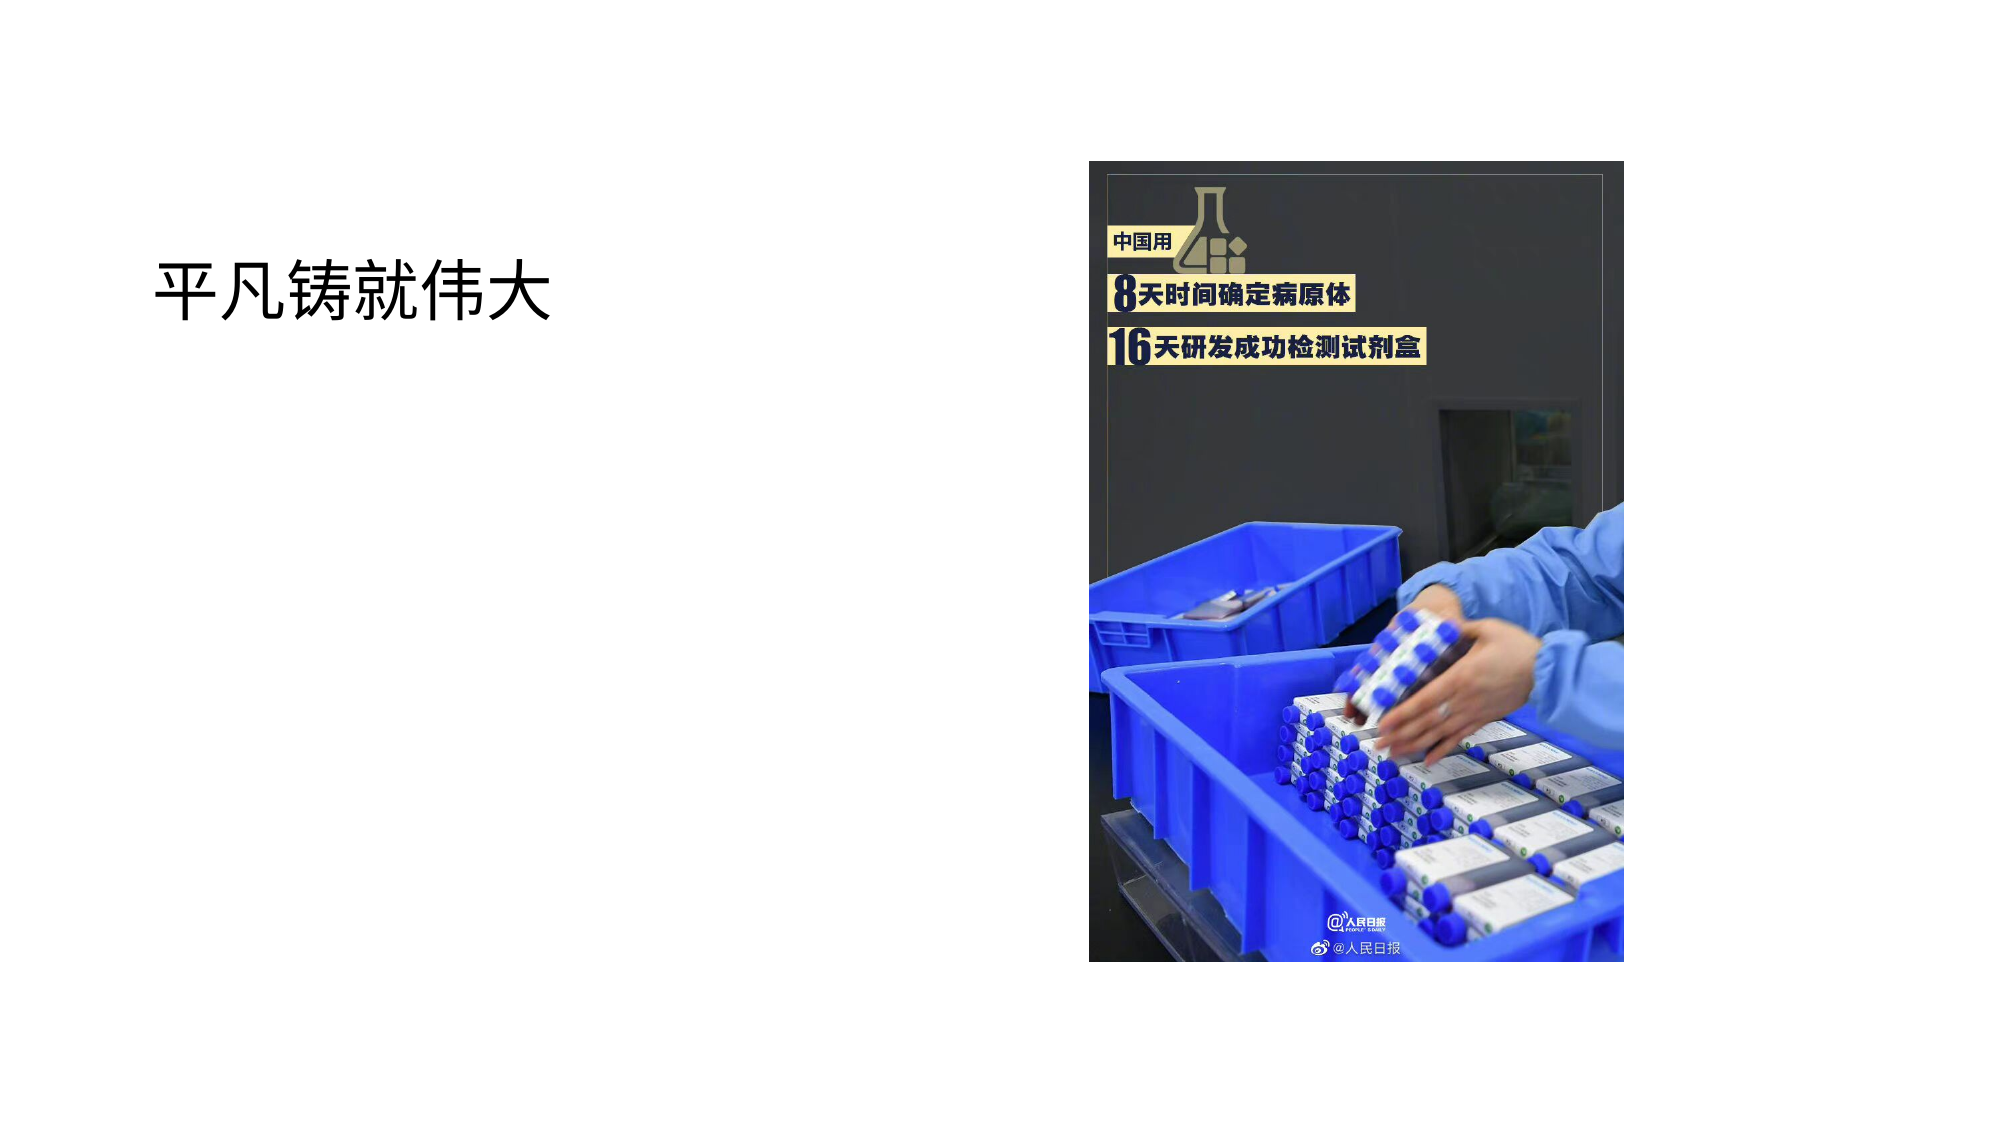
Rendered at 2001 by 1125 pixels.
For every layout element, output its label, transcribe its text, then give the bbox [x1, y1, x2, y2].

picture [850, 161, 1863, 962]
title 平凡铸就伟大 [137, 75, 783, 338]
